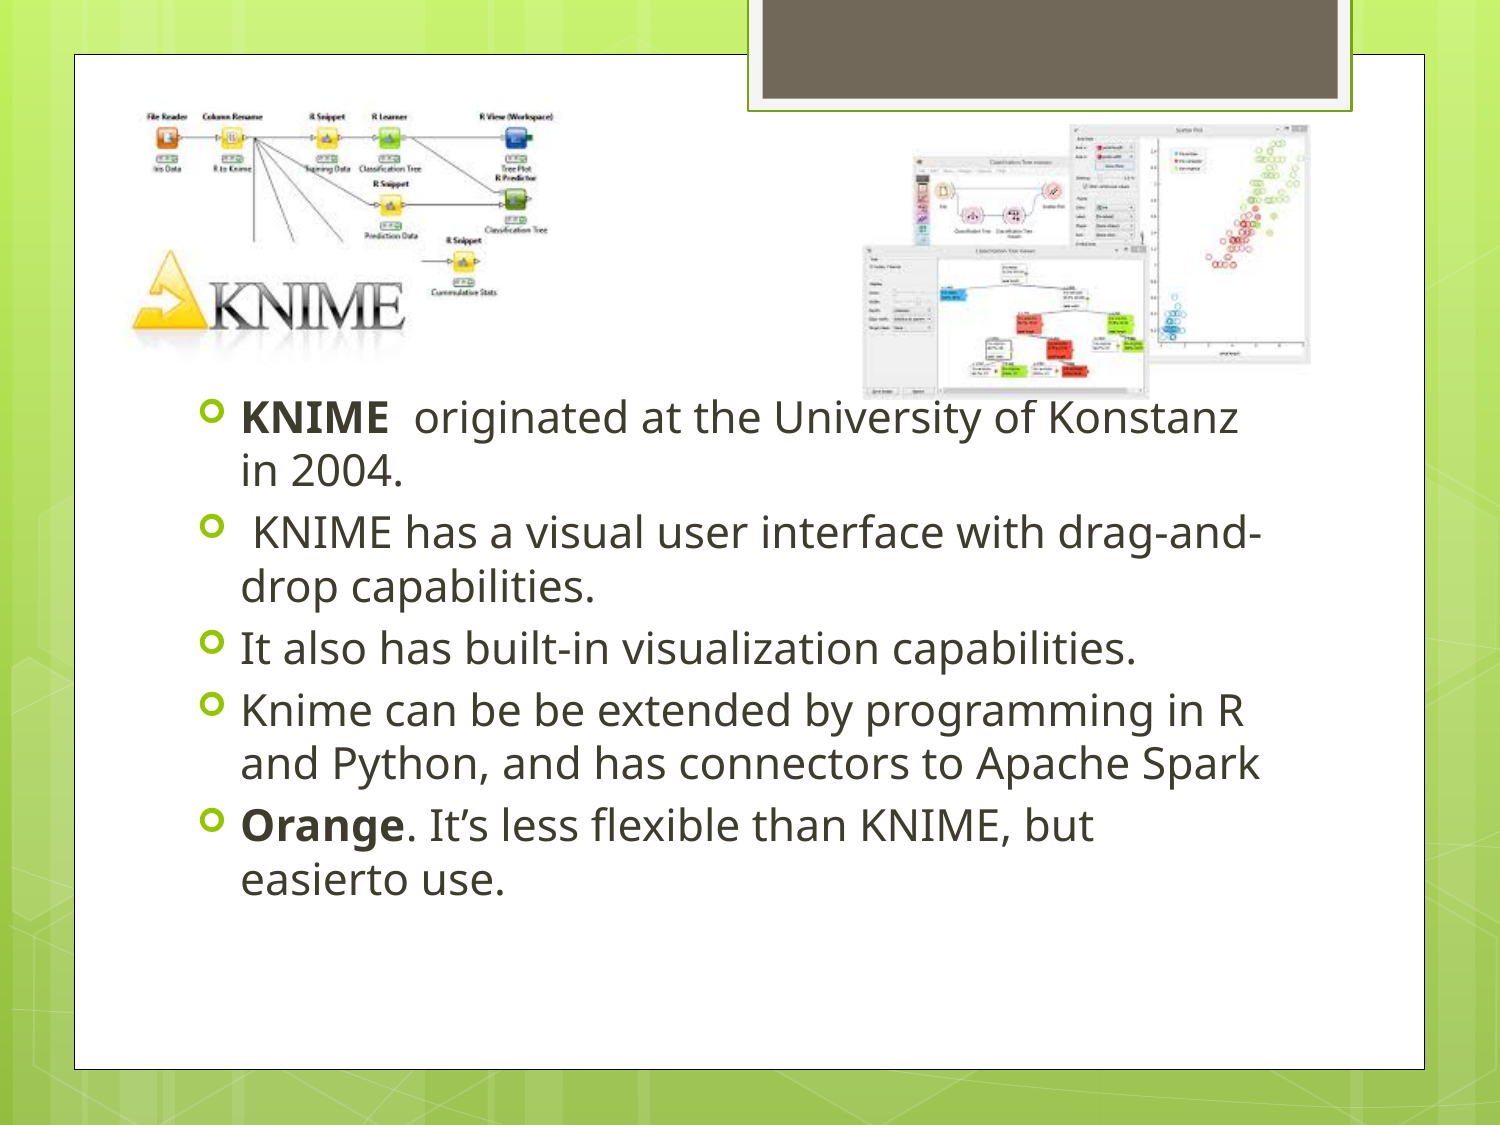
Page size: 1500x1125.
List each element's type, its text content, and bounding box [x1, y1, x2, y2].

picture [124, 99, 590, 366]
title [99, 75, 1253, 263]
list KNIME originated at the University of Konstanz in 2004. KNIME has a visual user interface with drag-and-drop capabilities. It also has built-in visualization capabilities. Knime can be be extended by programming in R and Python, and has connectors to Apache Spark Orange. It’s less flexible than KNIME, but easierto use. [171, 381, 1283, 957]
picture [862, 124, 1312, 401]
